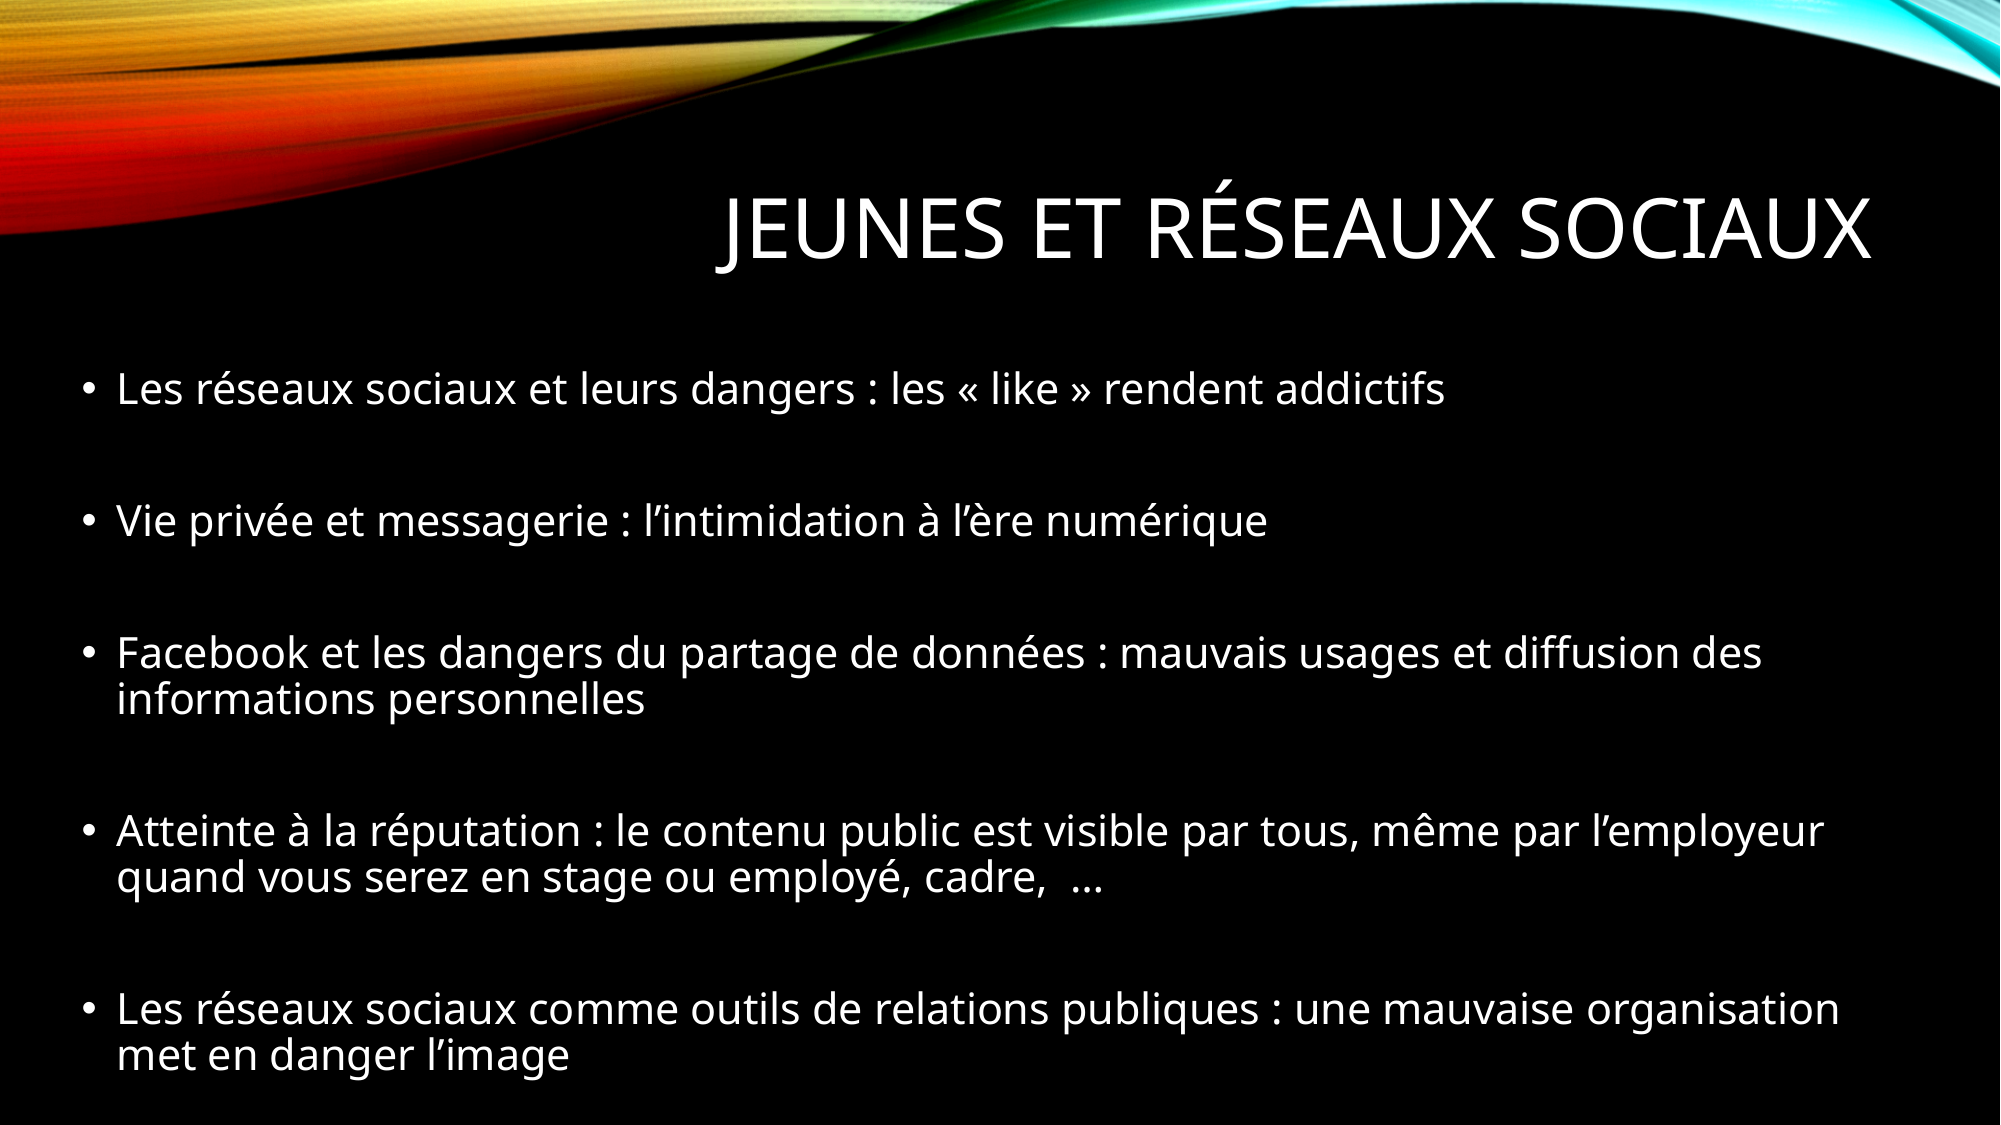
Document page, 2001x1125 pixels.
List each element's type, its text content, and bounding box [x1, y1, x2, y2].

title Jeunes et réseaux sociaux [474, 125, 1888, 338]
picture [0, 0, 2000, 237]
list Les réseaux sociaux et leurs dangers : les « like » rendent addictifs Vie privée et messagerie : l’intimidation à l’ère numérique Facebook et les dangers du partage de données : mauvais usages et diffusion des informations personnelles Atteinte à la réputation : le contenu public est visible par tous, même par l’employeur quand vous serez en stage ou employé, cadre, … Les réseaux sociaux comme outils de relations publiques : une mauvaise organisation met en danger l’image [66, 360, 1888, 1094]
